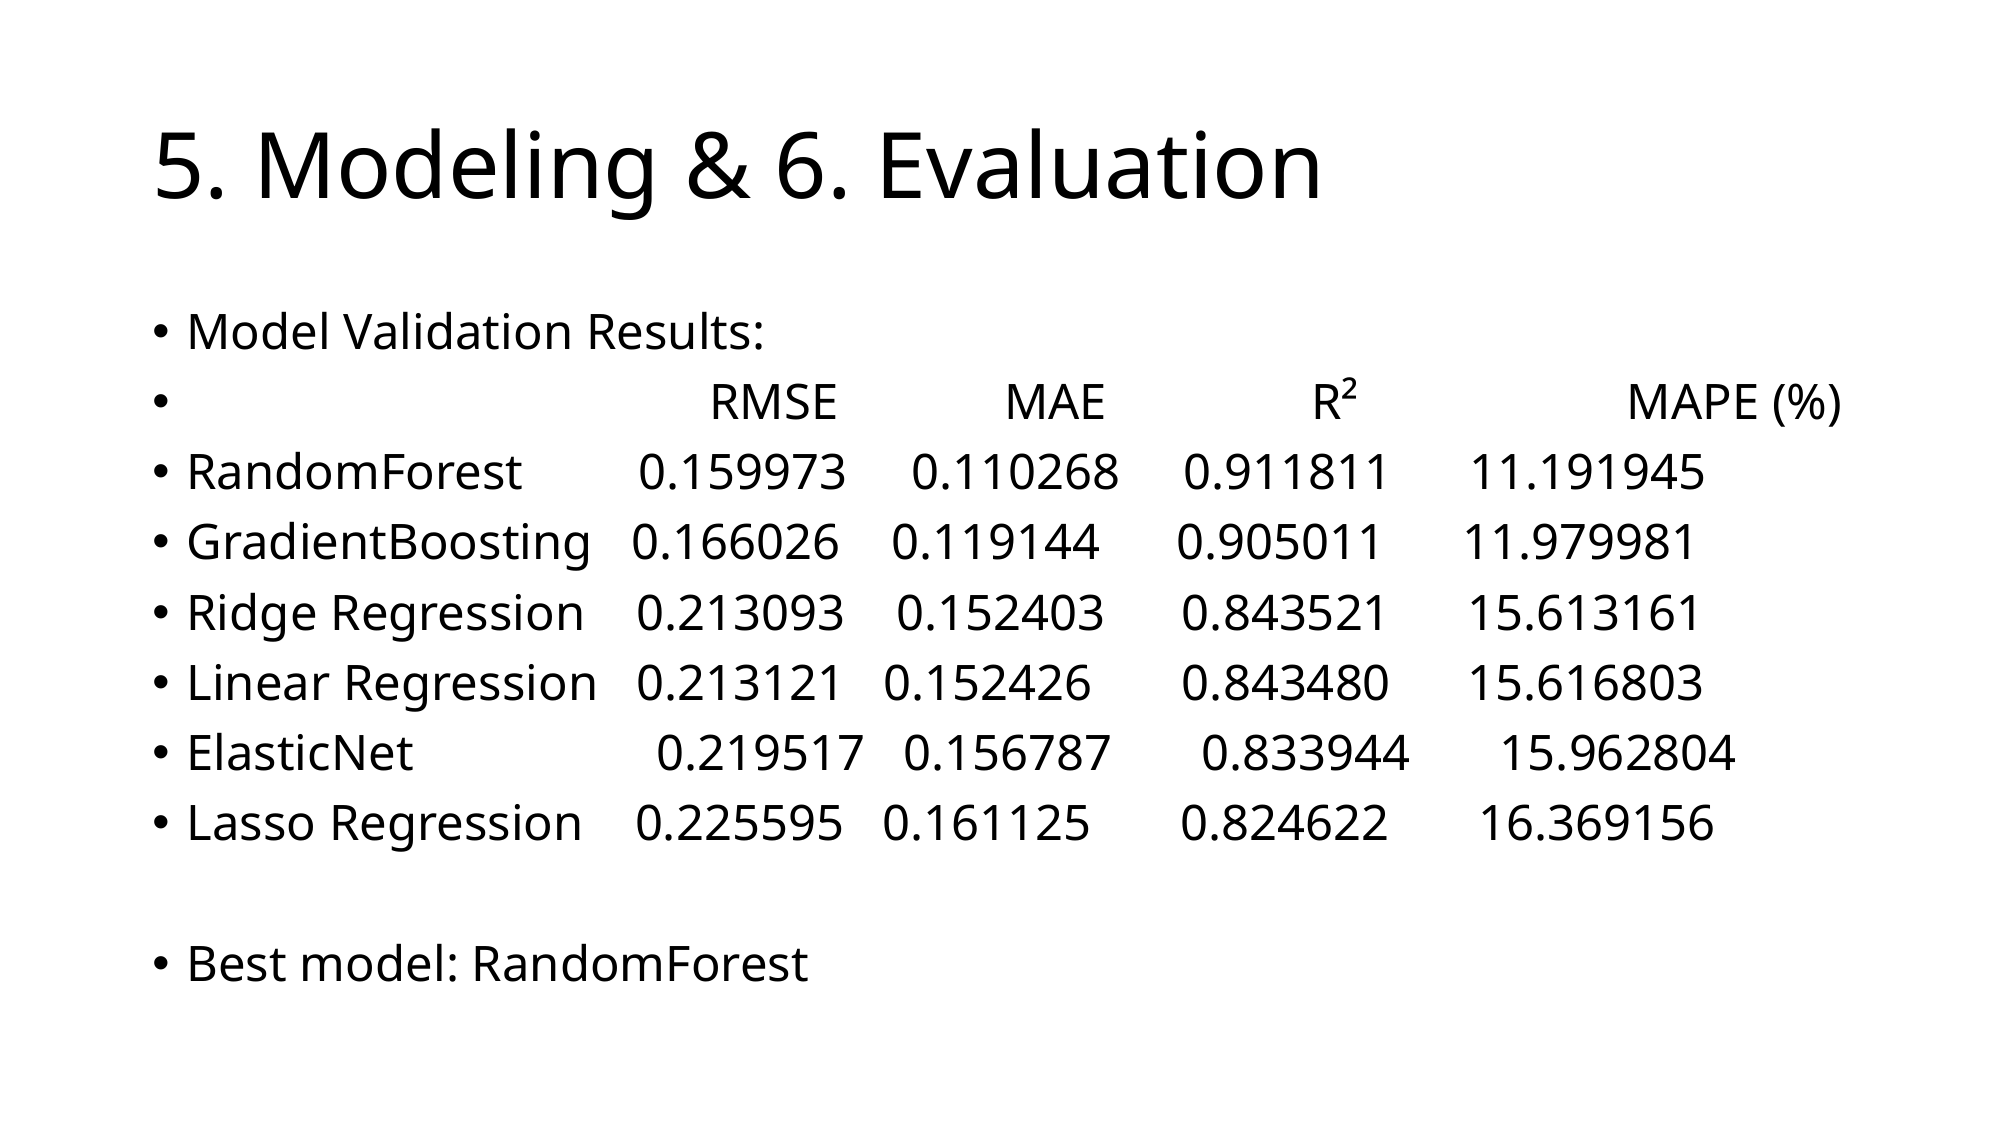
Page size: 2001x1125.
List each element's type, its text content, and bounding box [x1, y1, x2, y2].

list Model Validation Results: RMSE MAE R² MAPE (%) RandomForest 0.159973 0.110268 0.911811 11.191945 GradientBoosting 0.166026 0.119144 0.905011 11.979981 Ridge Regression 0.213093 0.152403 0.843521 15.613161 Linear Regression 0.213121 0.152426 0.843480 15.616803 ElasticNet 0.219517 0.156787 0.833944 15.962804 Lasso Regression 0.225595 0.161125 0.824622 16.369156 Best model: RandomForest [137, 299, 1863, 1014]
title 5. Modeling & 6. Evaluation [137, 59, 1863, 278]
